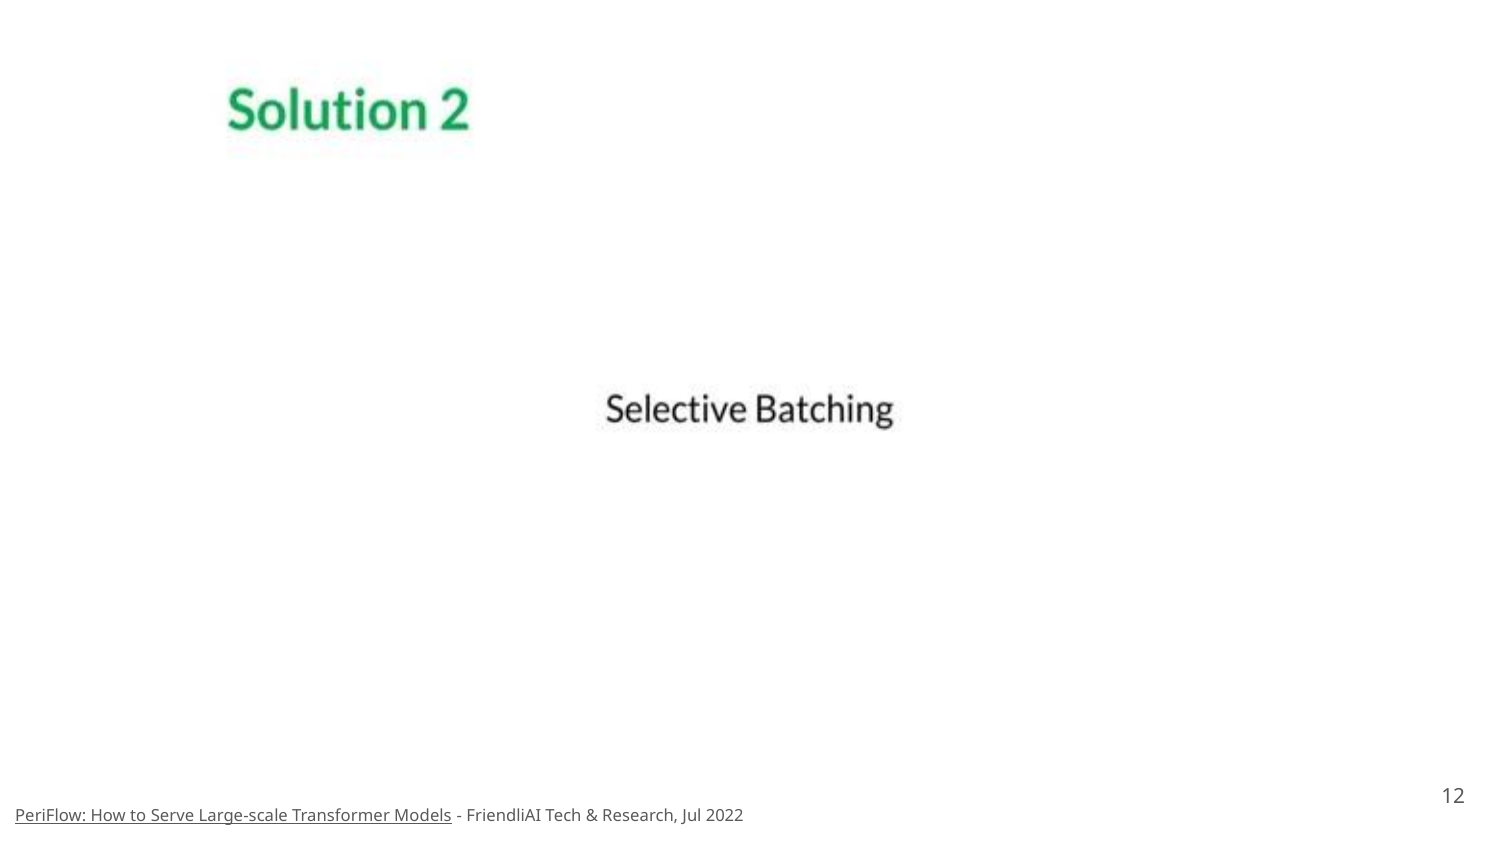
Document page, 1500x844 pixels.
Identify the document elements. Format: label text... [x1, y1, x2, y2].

text_box PeriFlow: How to Serve Large-scale Transformer Models - FriendliAI Tech & Research, Jul 2022 [0, 793, 1500, 840]
picture [134, 30, 1366, 755]
slide_number ‹#› [1389, 764, 1480, 793]
